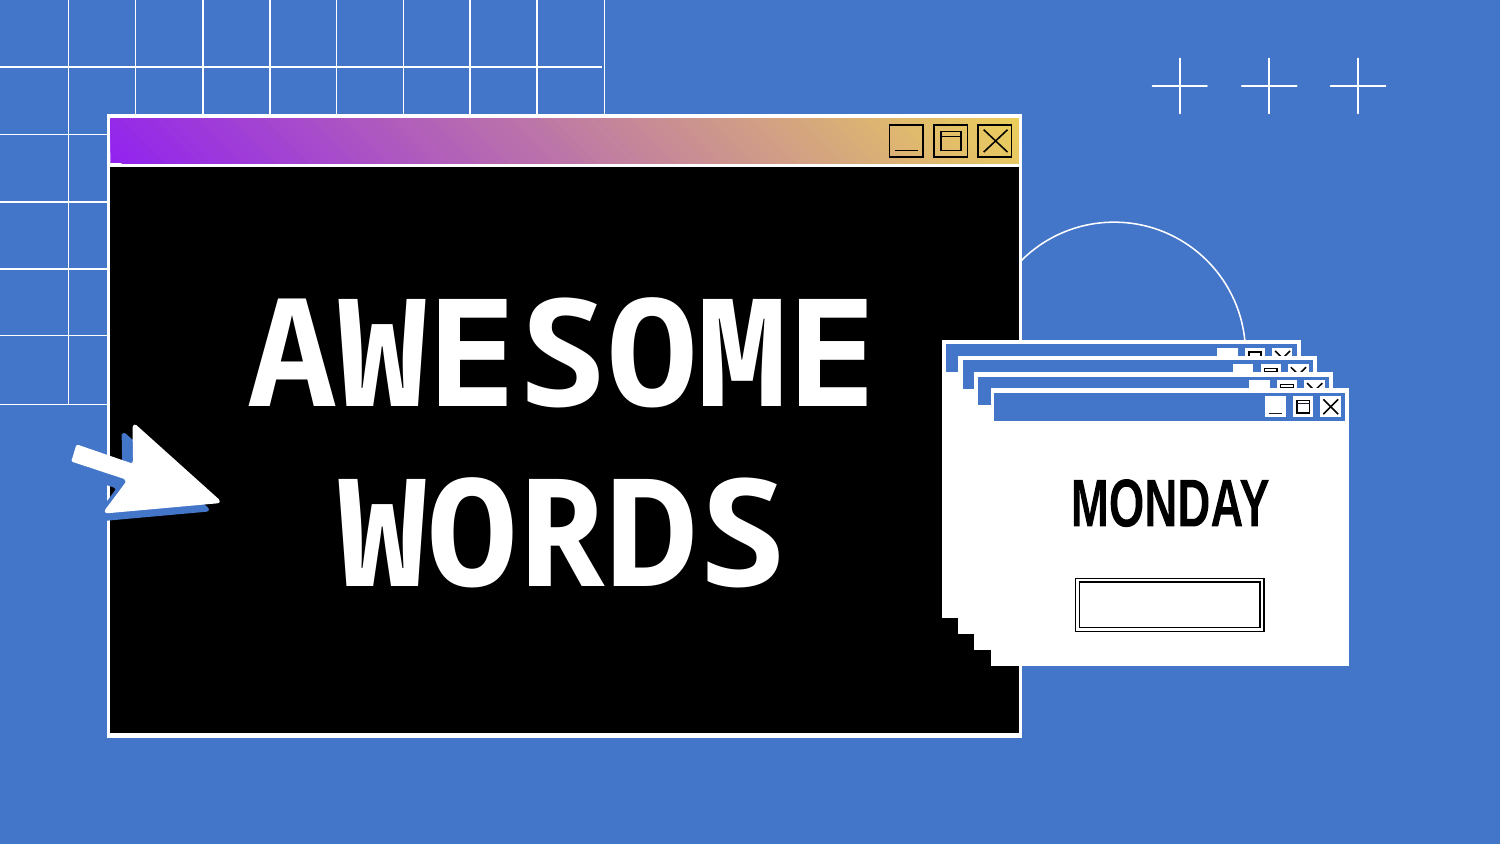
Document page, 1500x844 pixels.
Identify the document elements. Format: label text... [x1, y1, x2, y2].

title AWESOME WORDS [182, 199, 943, 675]
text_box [91, 392, 187, 549]
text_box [941, 339, 1350, 667]
